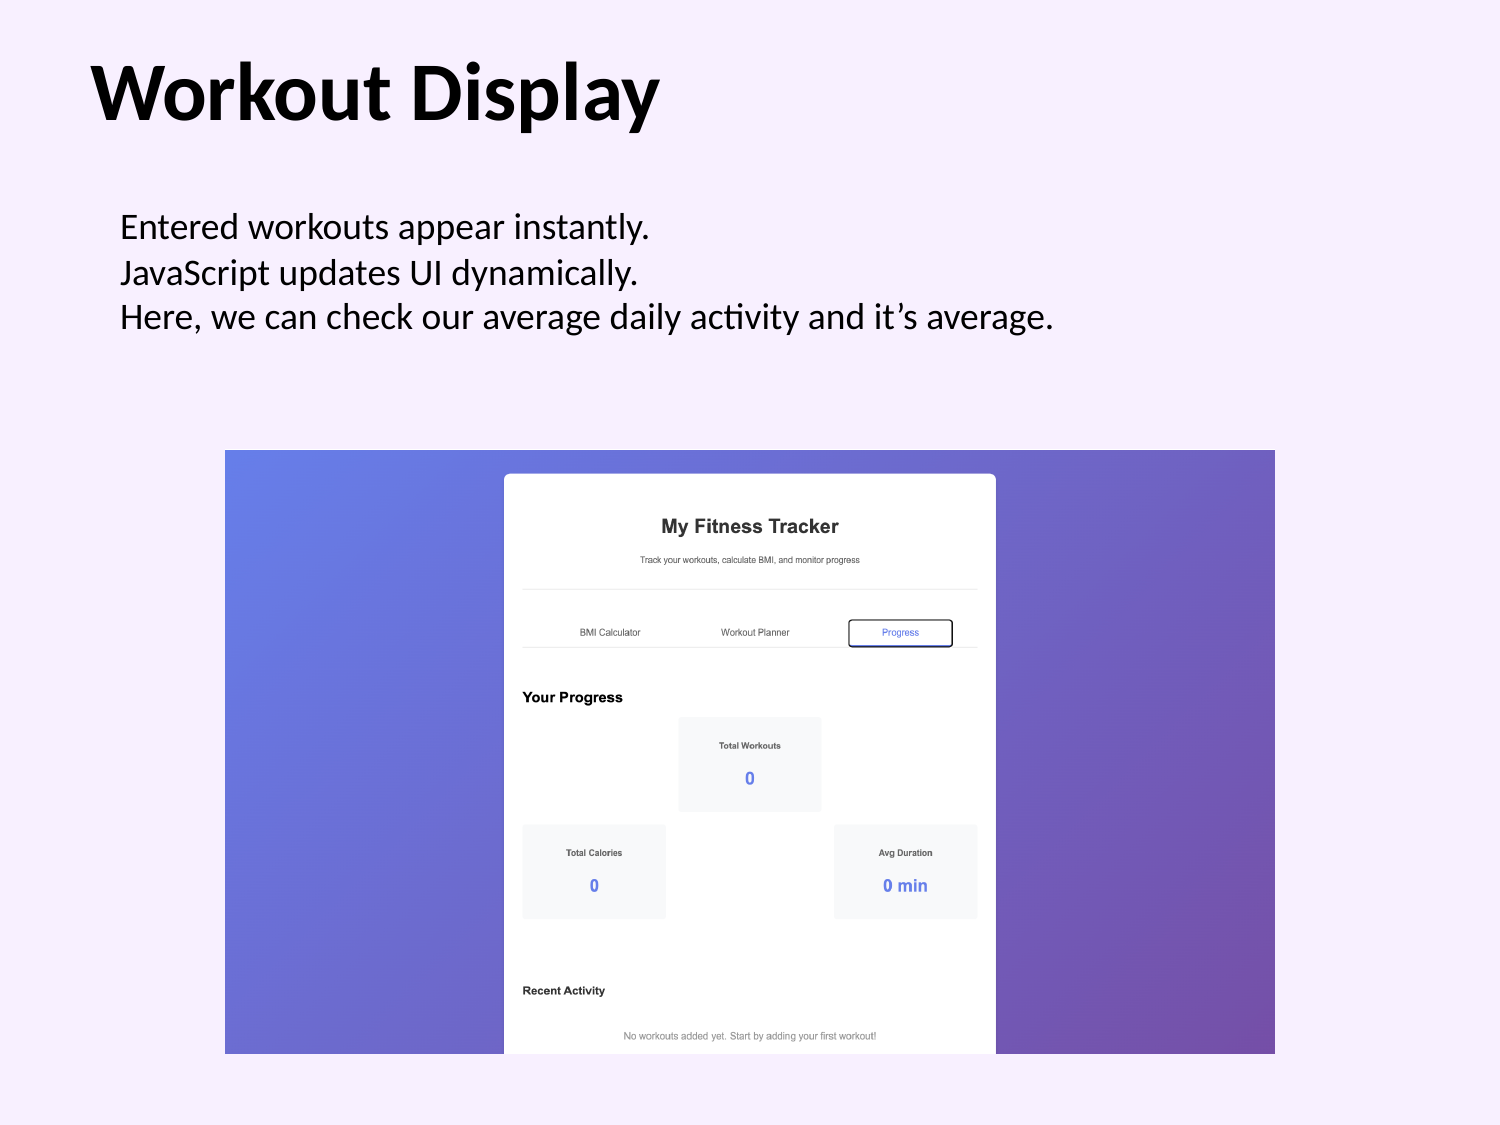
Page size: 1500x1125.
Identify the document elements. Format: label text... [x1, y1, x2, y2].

picture [224, 449, 1276, 1054]
text_box Workout Display [74, 29, 1425, 145]
text_box Entered workouts appear instantly. JavaScript updates UI dynamically. Here, we can check our average daily activity and it’s average. [104, 194, 1380, 345]
